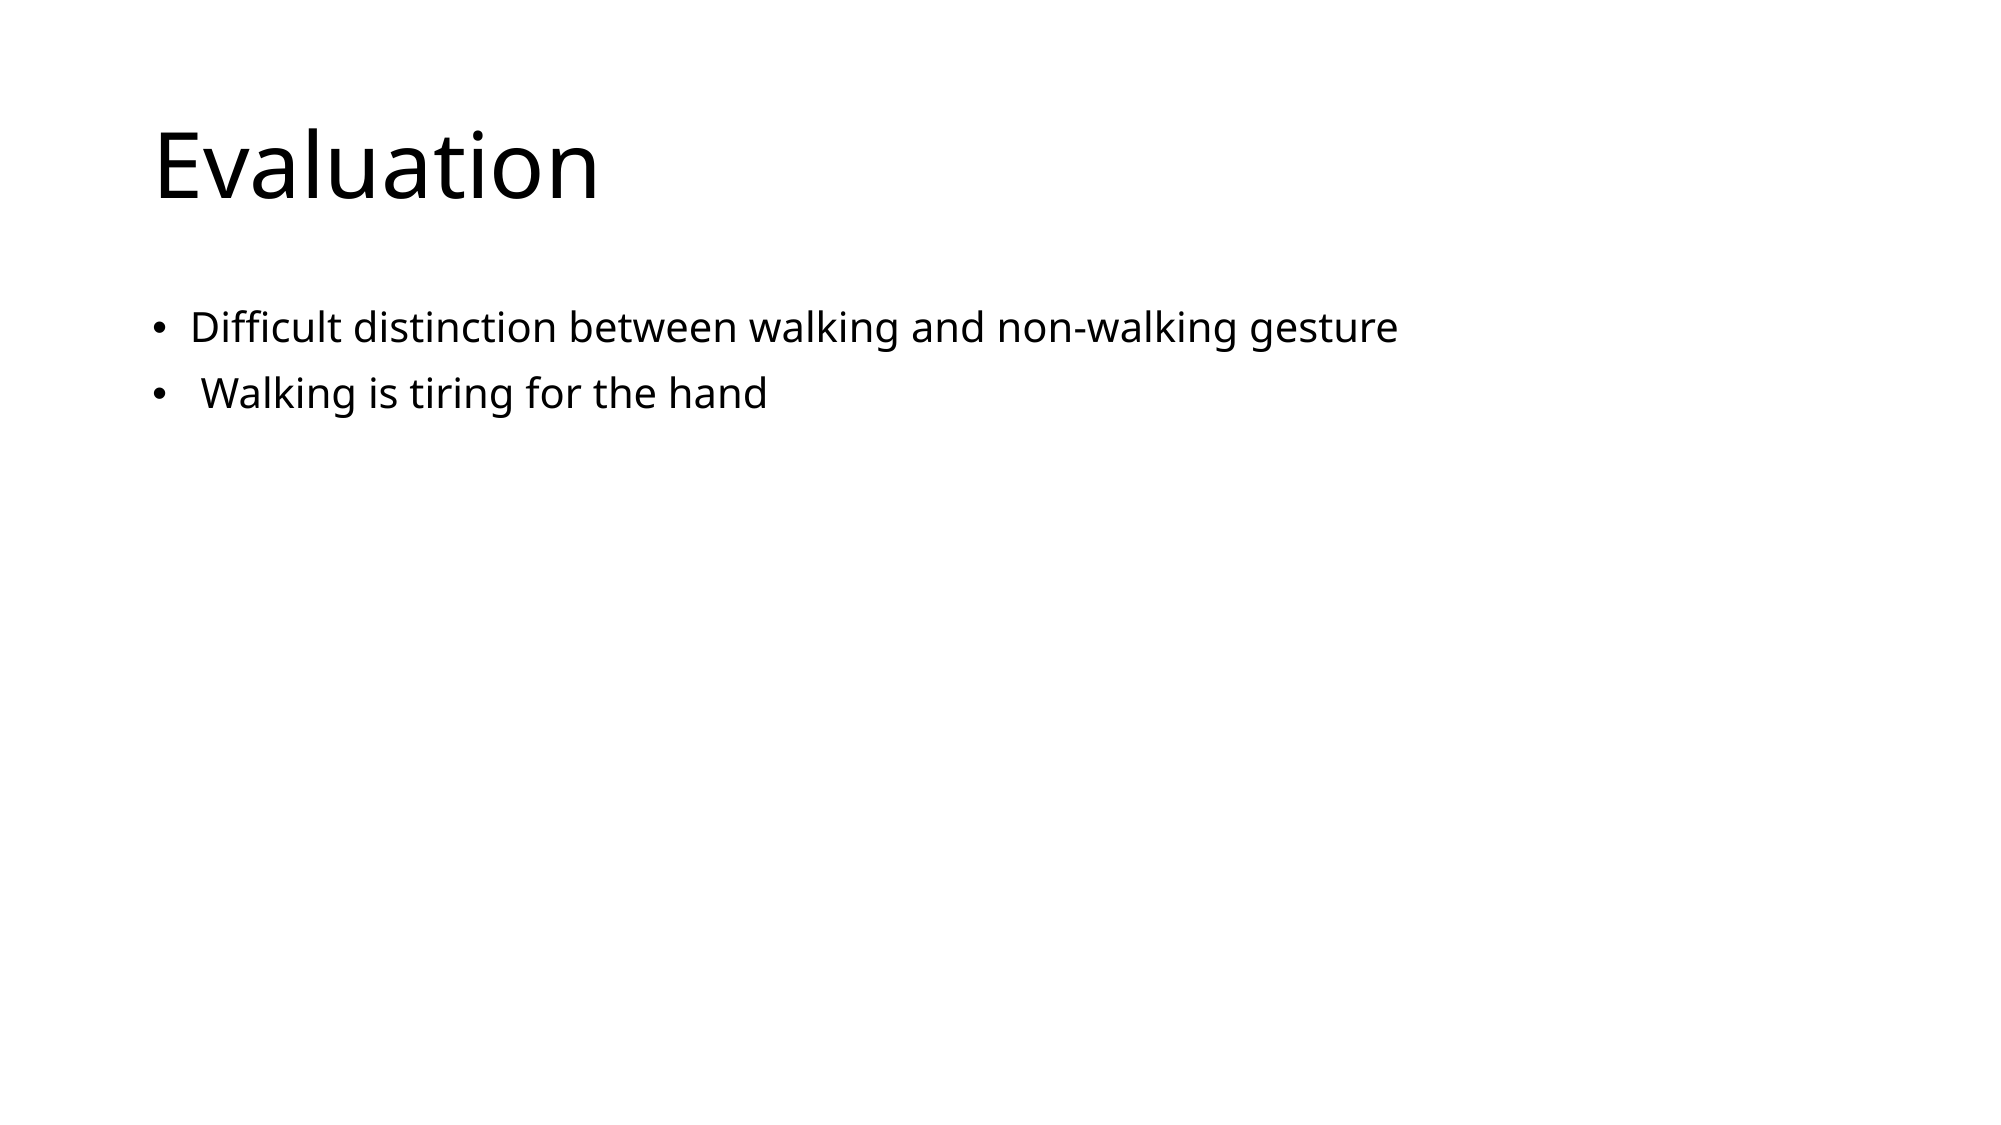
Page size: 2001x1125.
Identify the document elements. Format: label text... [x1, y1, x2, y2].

list Difficult distinction between walking and non-walking gesture Walking is tiring for the hand [137, 299, 1863, 1014]
title Evaluation [137, 59, 1863, 278]
